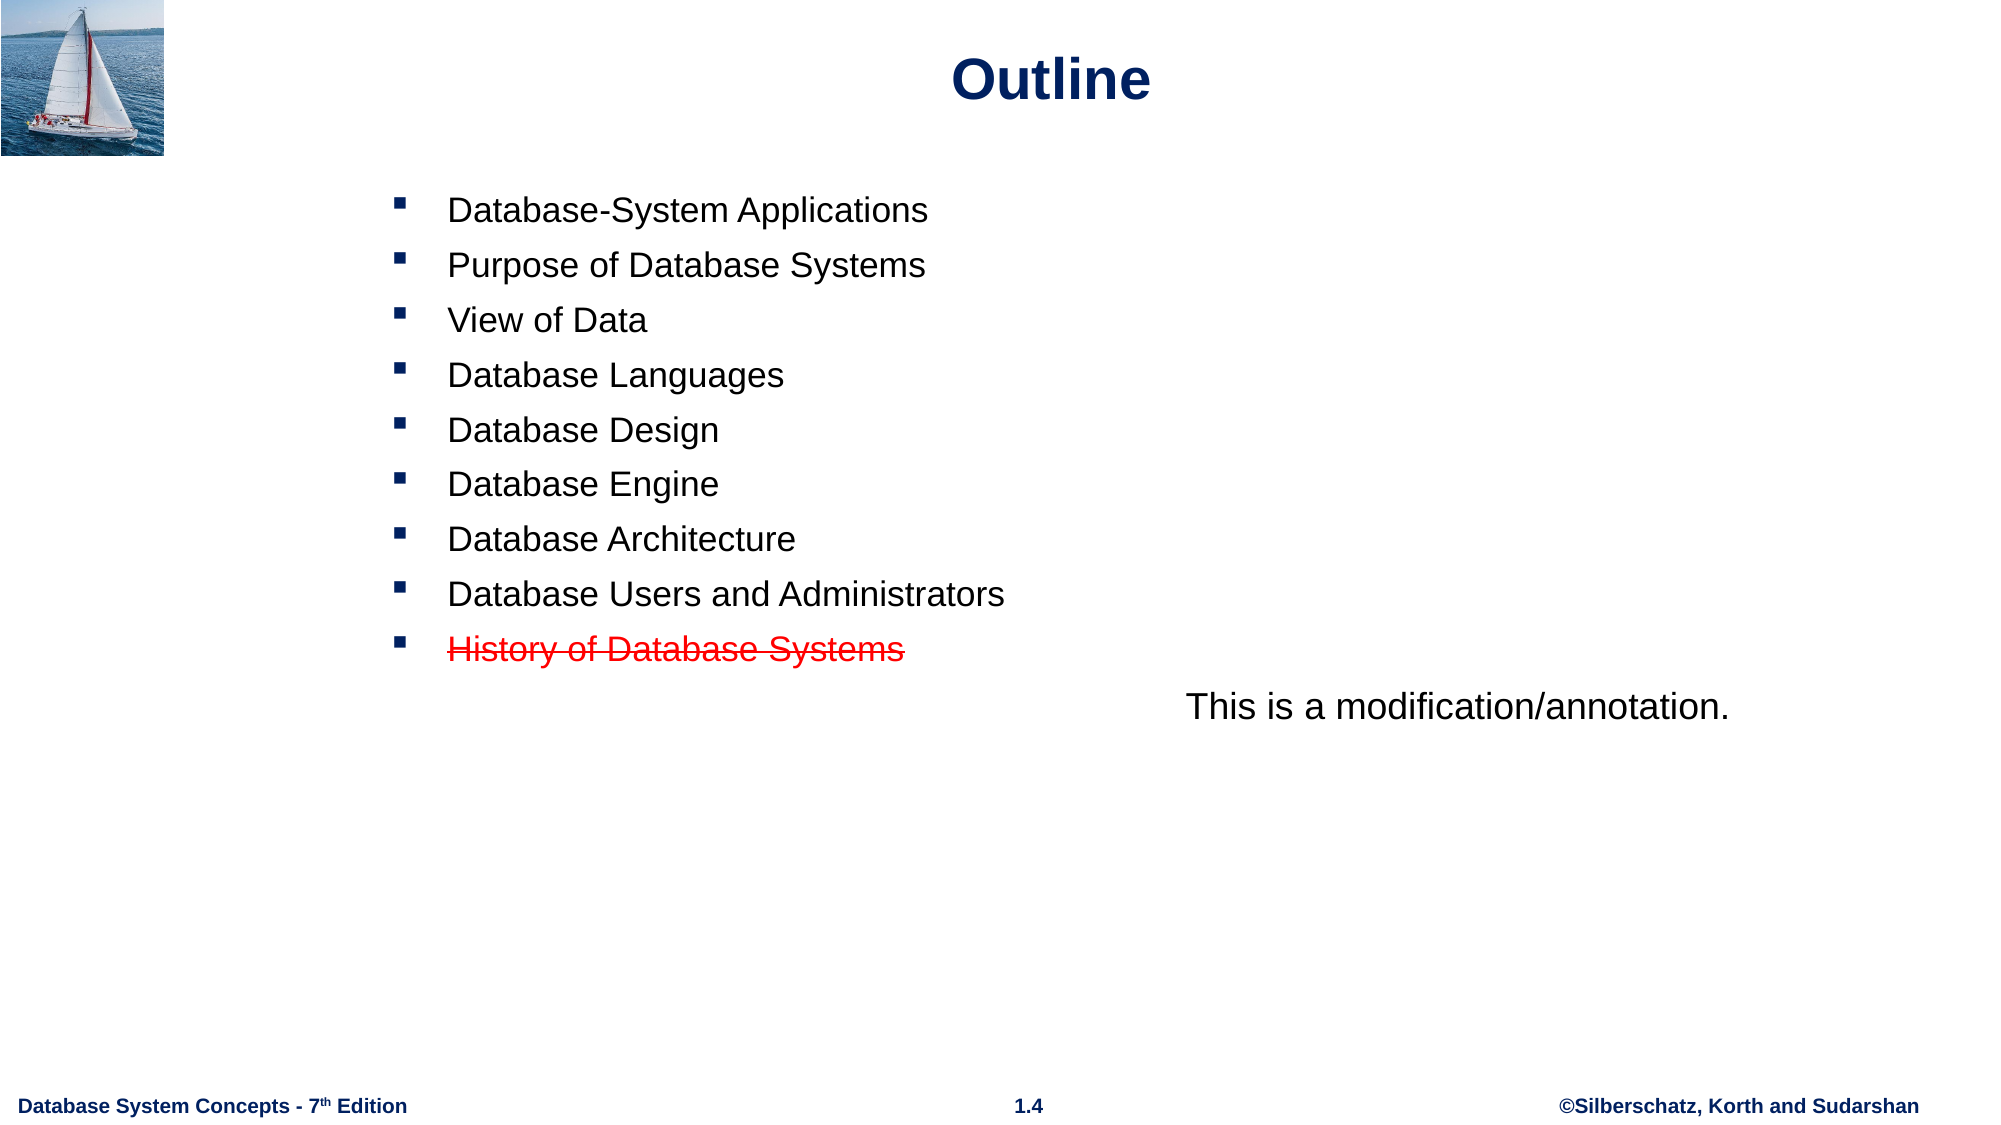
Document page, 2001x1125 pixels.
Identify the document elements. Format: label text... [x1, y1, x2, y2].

picture [1, 0, 164, 156]
title Outline [167, 18, 1935, 120]
list Database-System Applications Purpose of Database Systems View of Data Database Languages Database Design Database Engine Database Architecture Database Users and Administrators History of Database Systems [376, 179, 1664, 760]
text_box This is a modification/annotation. [1170, 674, 1746, 735]
